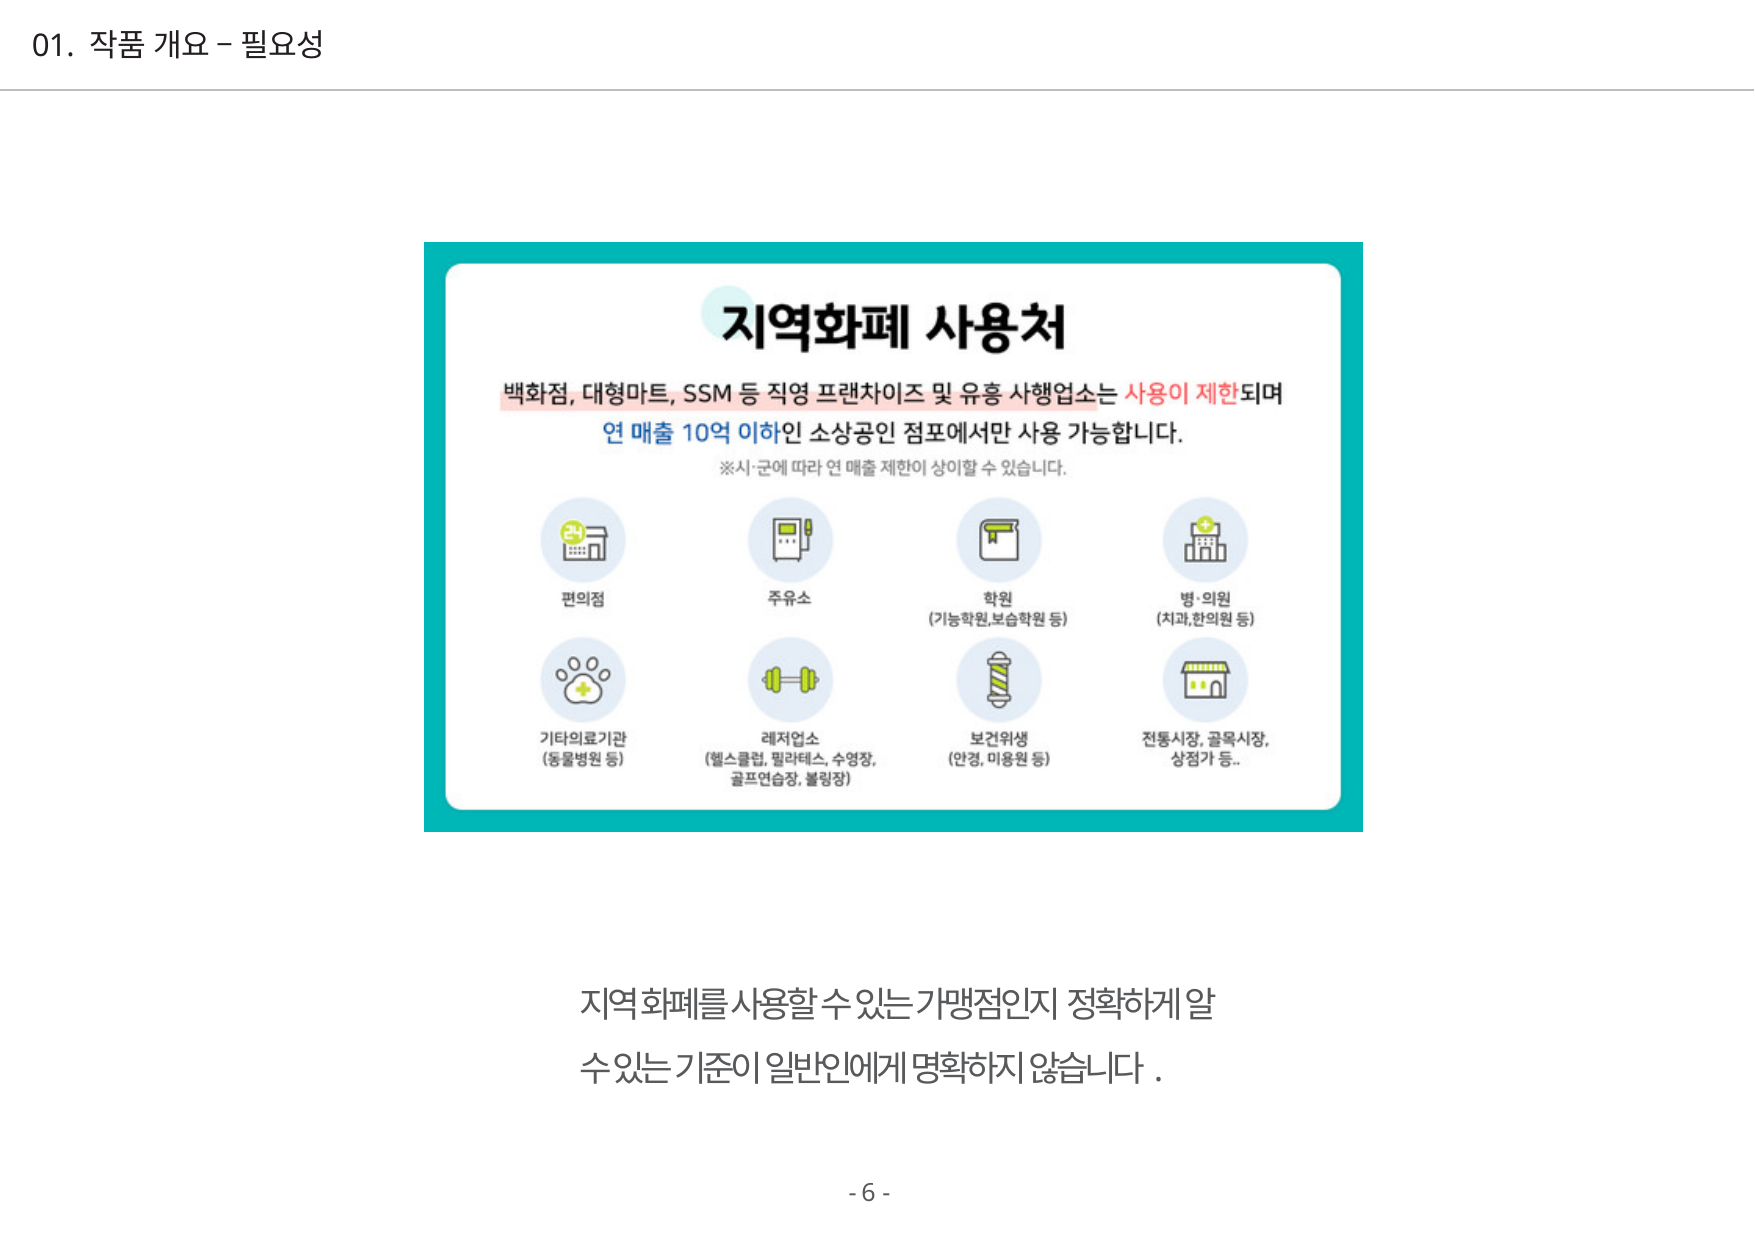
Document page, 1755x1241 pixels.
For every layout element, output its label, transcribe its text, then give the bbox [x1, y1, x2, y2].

text_box 지역 화폐를 사용할 수 있는 가맹점인지 정확하게 알 수 있는 기준이 일반인에게 명확하지 않습니다. [566, 958, 1221, 1089]
text_box - 6 - [846, 1173, 908, 1241]
picture [424, 242, 1363, 832]
text_box 01. 작품 개요 – 필요성 [29, 23, 524, 63]
